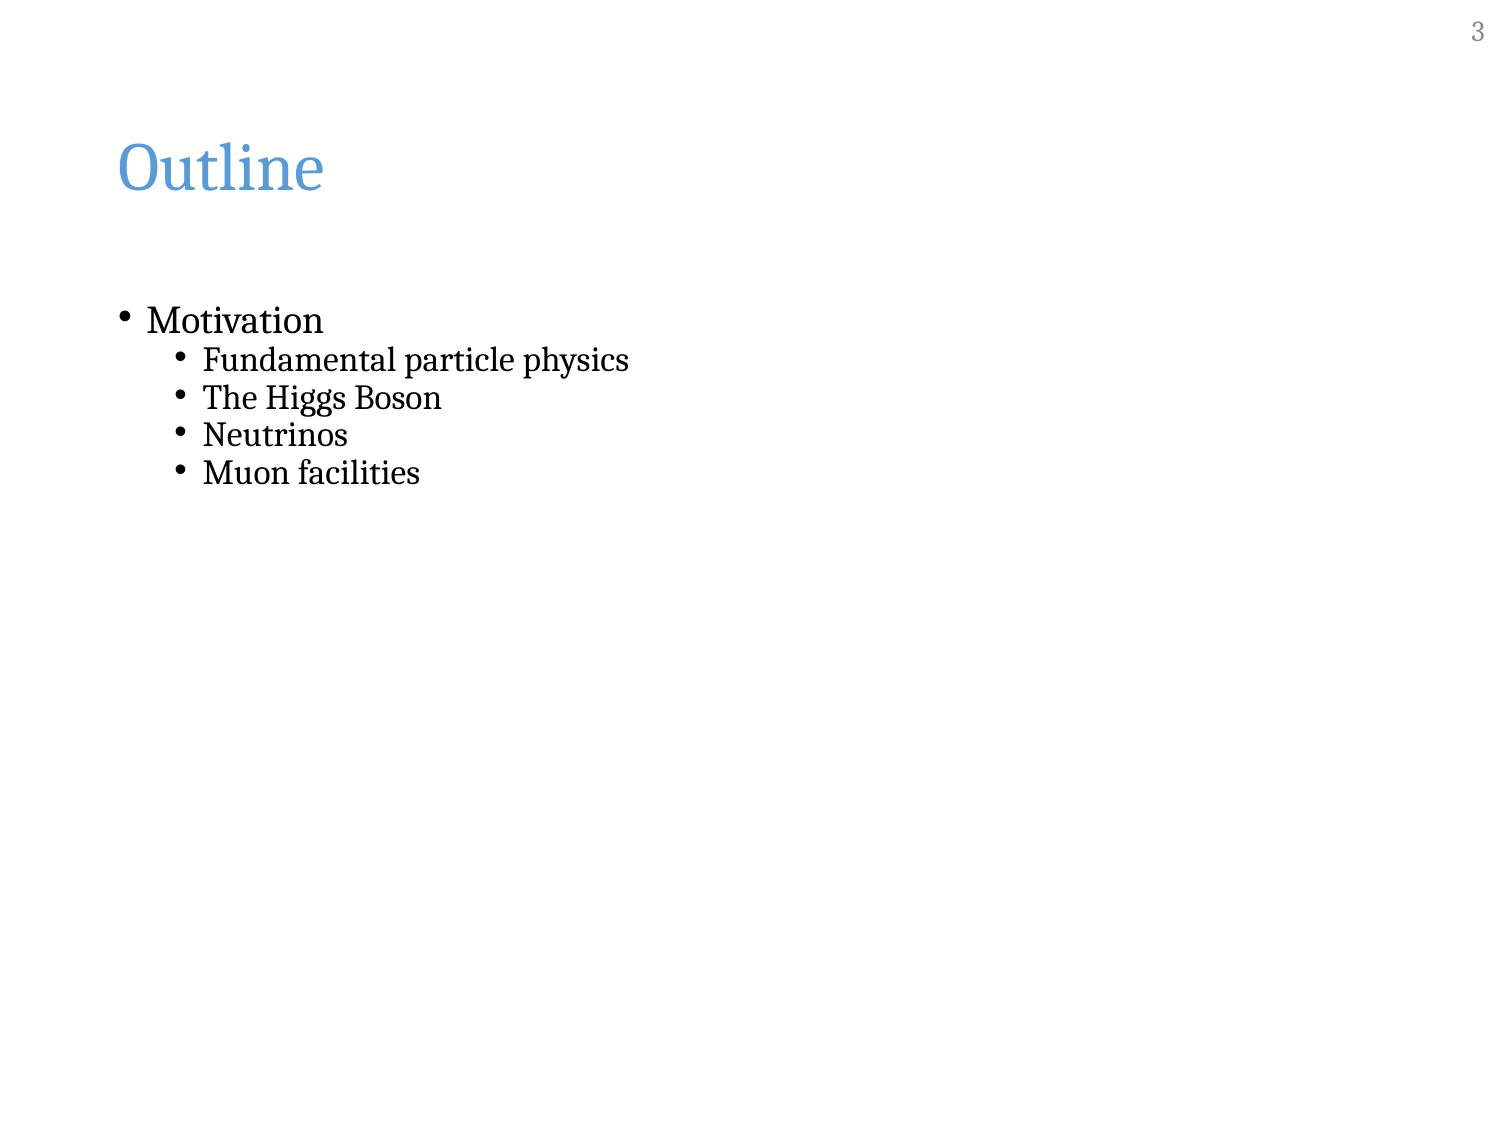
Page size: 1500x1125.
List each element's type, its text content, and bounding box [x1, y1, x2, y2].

title Outline [103, 59, 1397, 278]
slide_number 3 [1162, 0, 1500, 60]
list Motivation Fundamental particle physics The Higgs Boson Neutrinos Muon facilities [103, 299, 1397, 1073]
